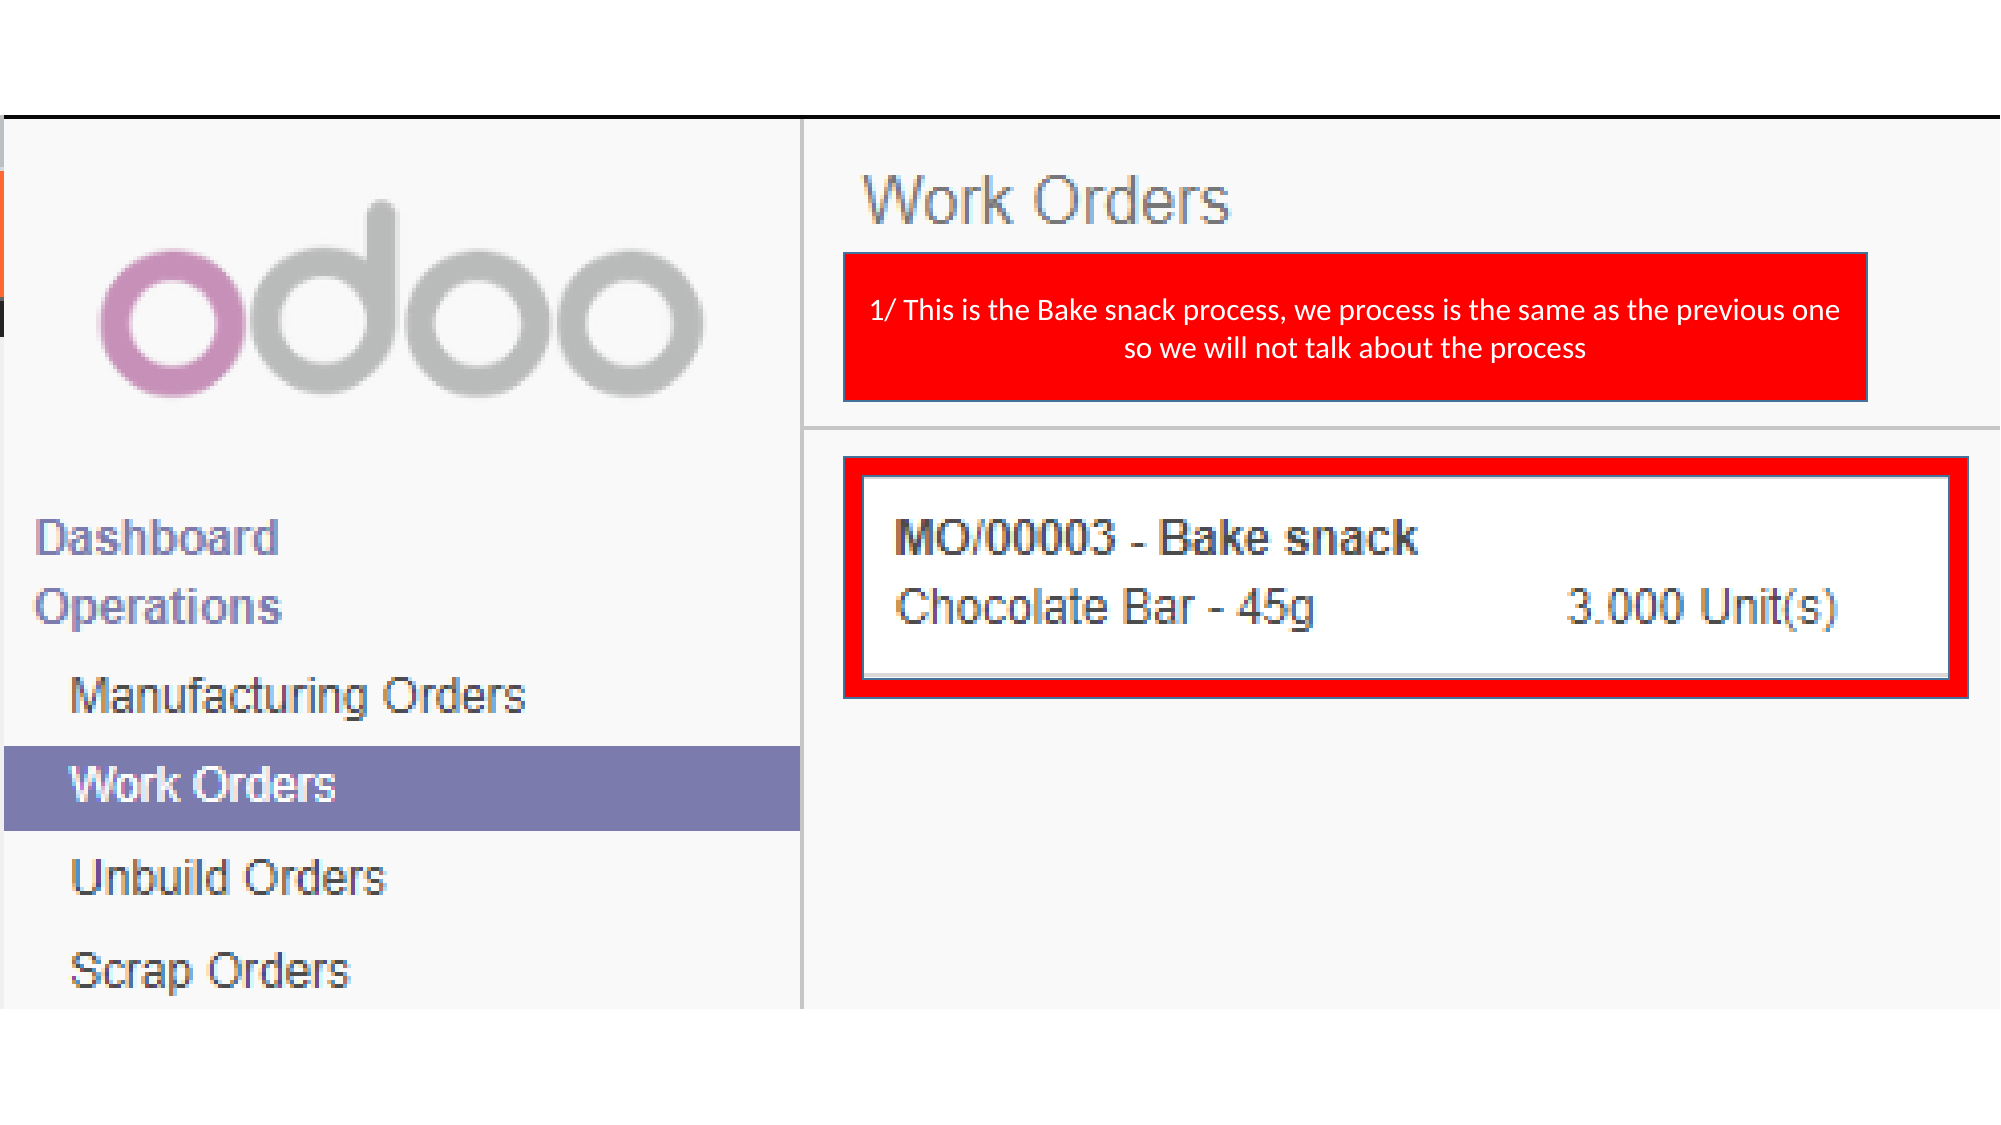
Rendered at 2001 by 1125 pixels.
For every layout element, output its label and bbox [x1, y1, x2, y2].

picture [0, 115, 2000, 1009]
